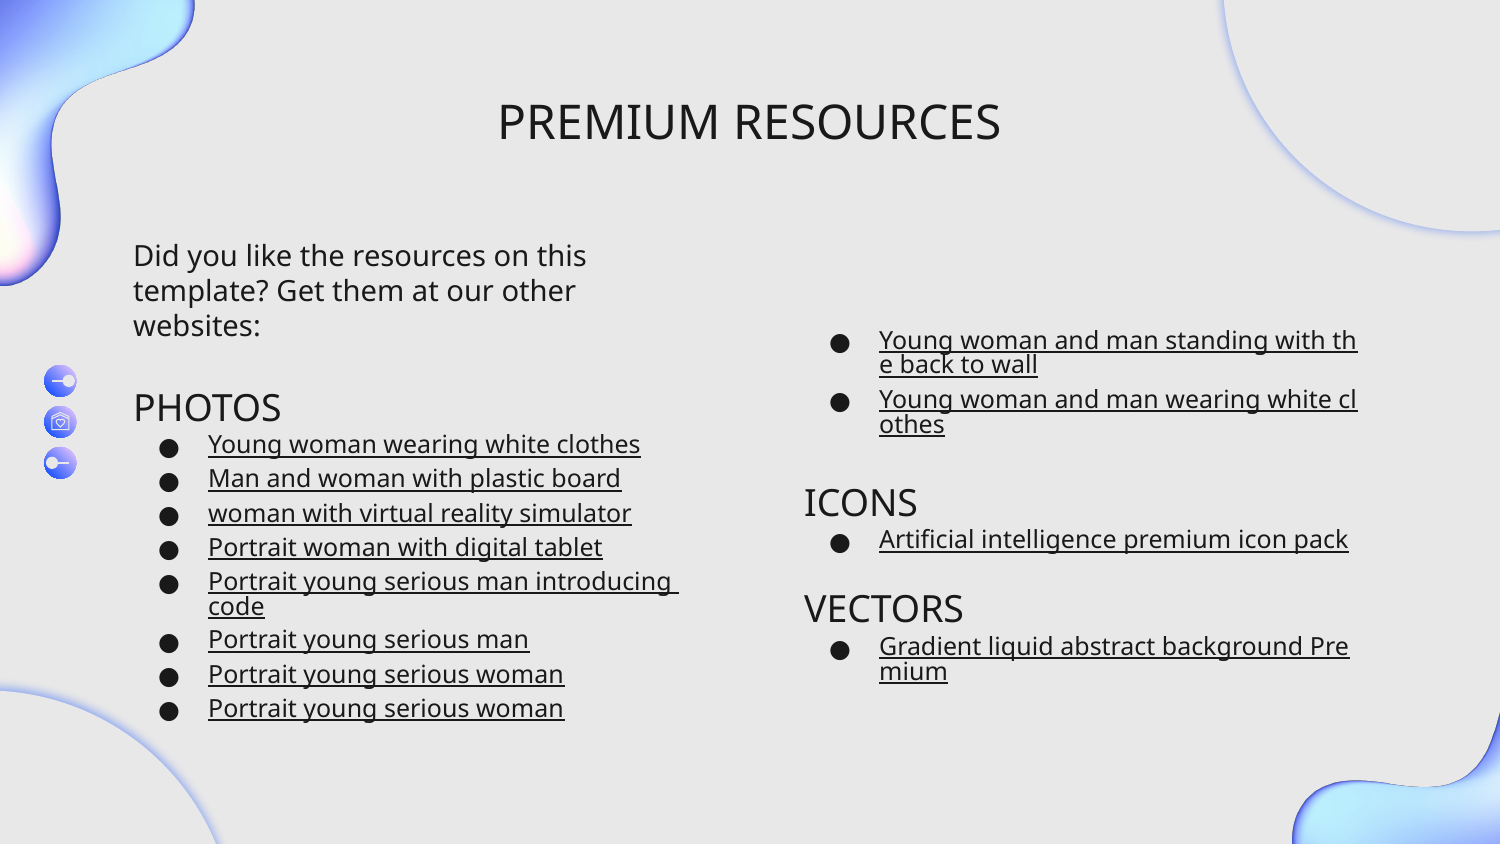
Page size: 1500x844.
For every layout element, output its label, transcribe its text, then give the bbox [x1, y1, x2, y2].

text_box [51, 411, 70, 431]
picture [1242, 652, 1500, 844]
title PREMIUM RESOURCES [118, 72, 1382, 167]
text_box [44, 365, 77, 397]
text_box [44, 446, 77, 479]
list Did you like the resources on this template? Get them at our other websites: PHOTOS Young woman wearing white clothes Man and woman with plastic board woman with virtual reality simulator Portrait woman with digital tablet Portrait young serious man introducing code Portrait young serious man Portrait young serious woman Portrait young serious woman [118, 189, 711, 750]
picture [0, 0, 261, 323]
text_box [44, 406, 77, 438]
list Young woman and man standing with the back to wall Young woman and man wearing white clothes ICONS Artificial intelligence premium icon pack VECTORS Gradient liquid abstract background Premium [789, 189, 1382, 750]
text_box [55, 418, 66, 428]
